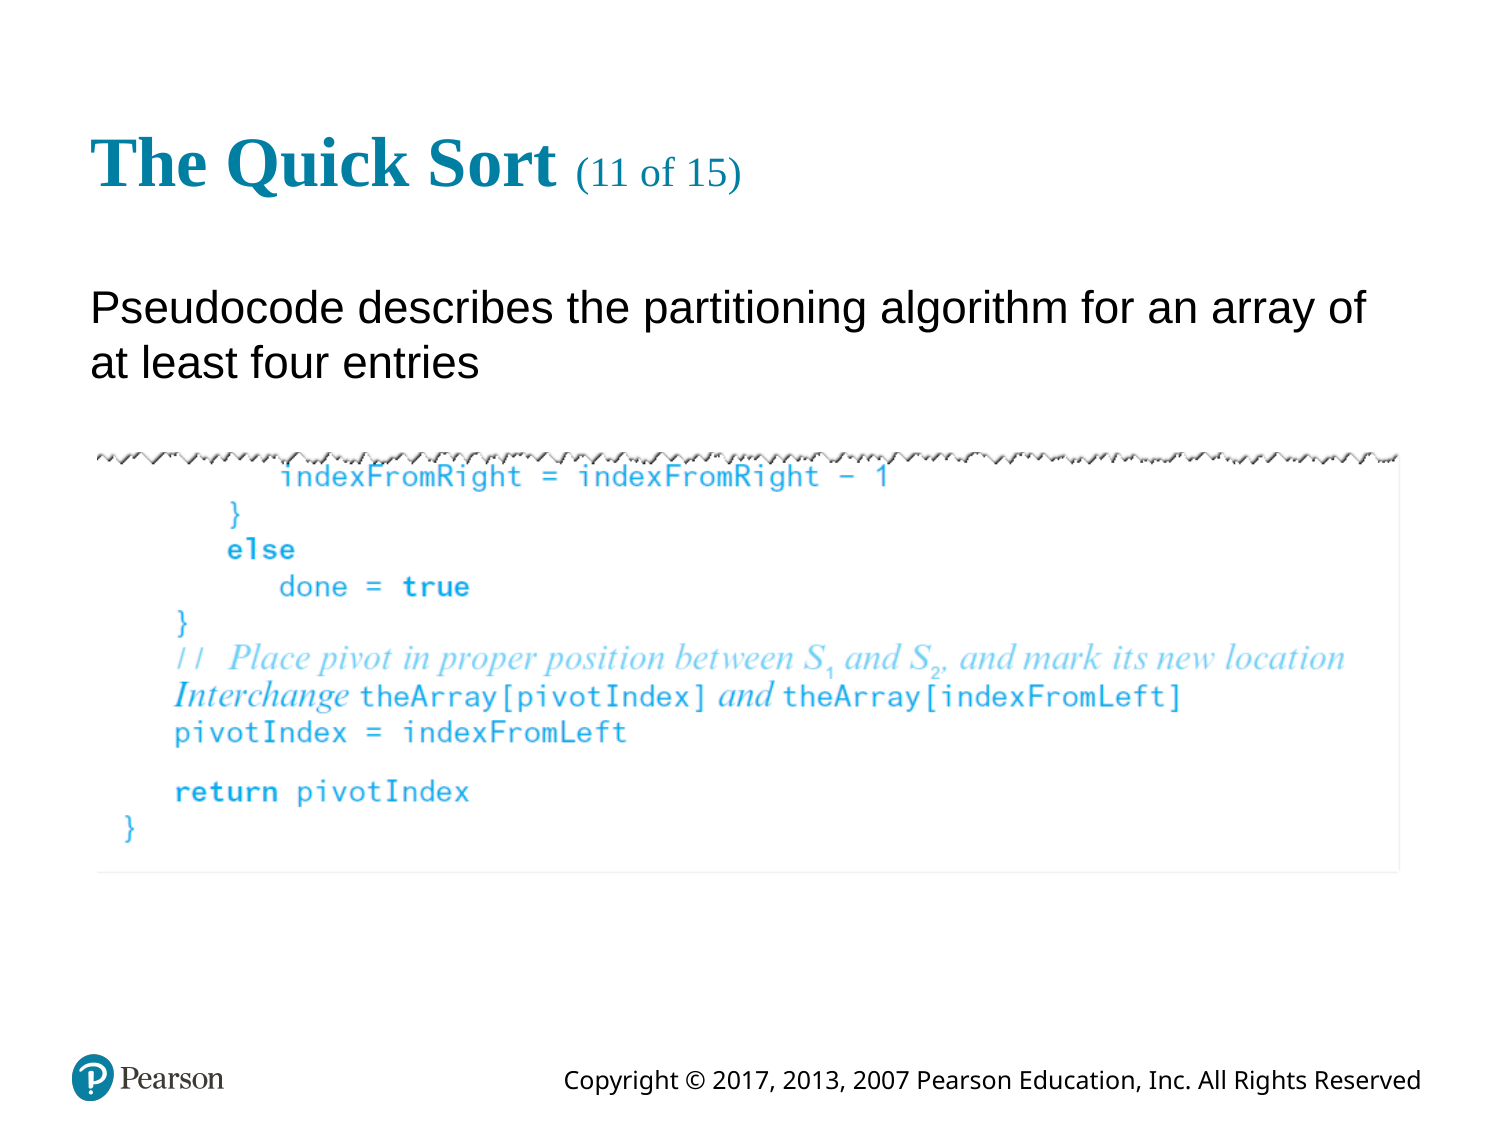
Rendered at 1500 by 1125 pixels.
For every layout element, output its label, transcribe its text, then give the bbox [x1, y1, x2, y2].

picture [97, 452, 1403, 876]
picture [72, 1087, 83, 1101]
picture [72, 1054, 88, 1070]
title The Quick Sort (11 of 15) [75, 35, 1425, 216]
list Pseudocode describes the partitioning algorithm for an array of at least four entries [75, 262, 1425, 396]
picture [80, 1063, 106, 1088]
picture [98, 1054, 224, 1101]
